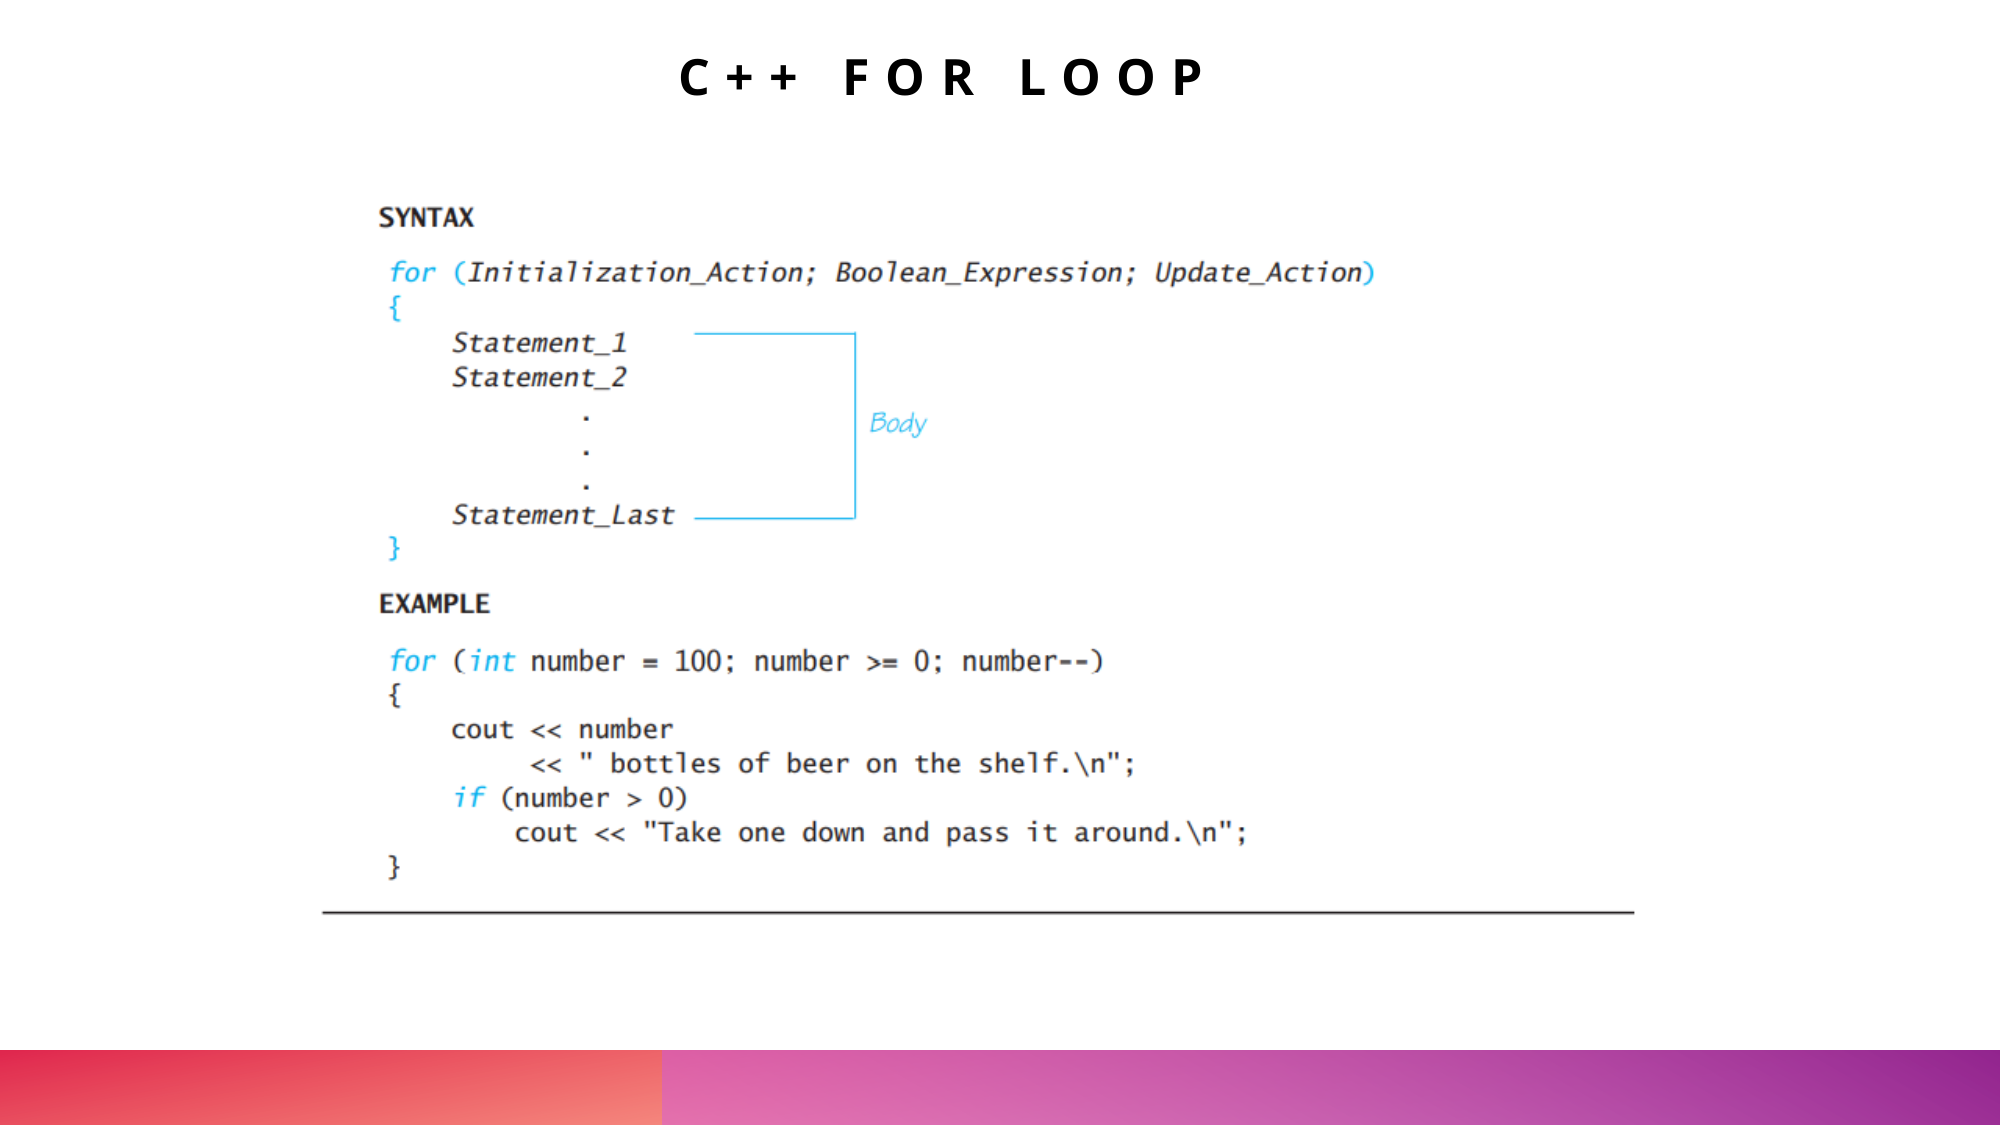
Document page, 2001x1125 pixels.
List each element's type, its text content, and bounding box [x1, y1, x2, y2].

picture [306, 188, 1694, 937]
title C++ for Loop [191, 27, 1692, 105]
